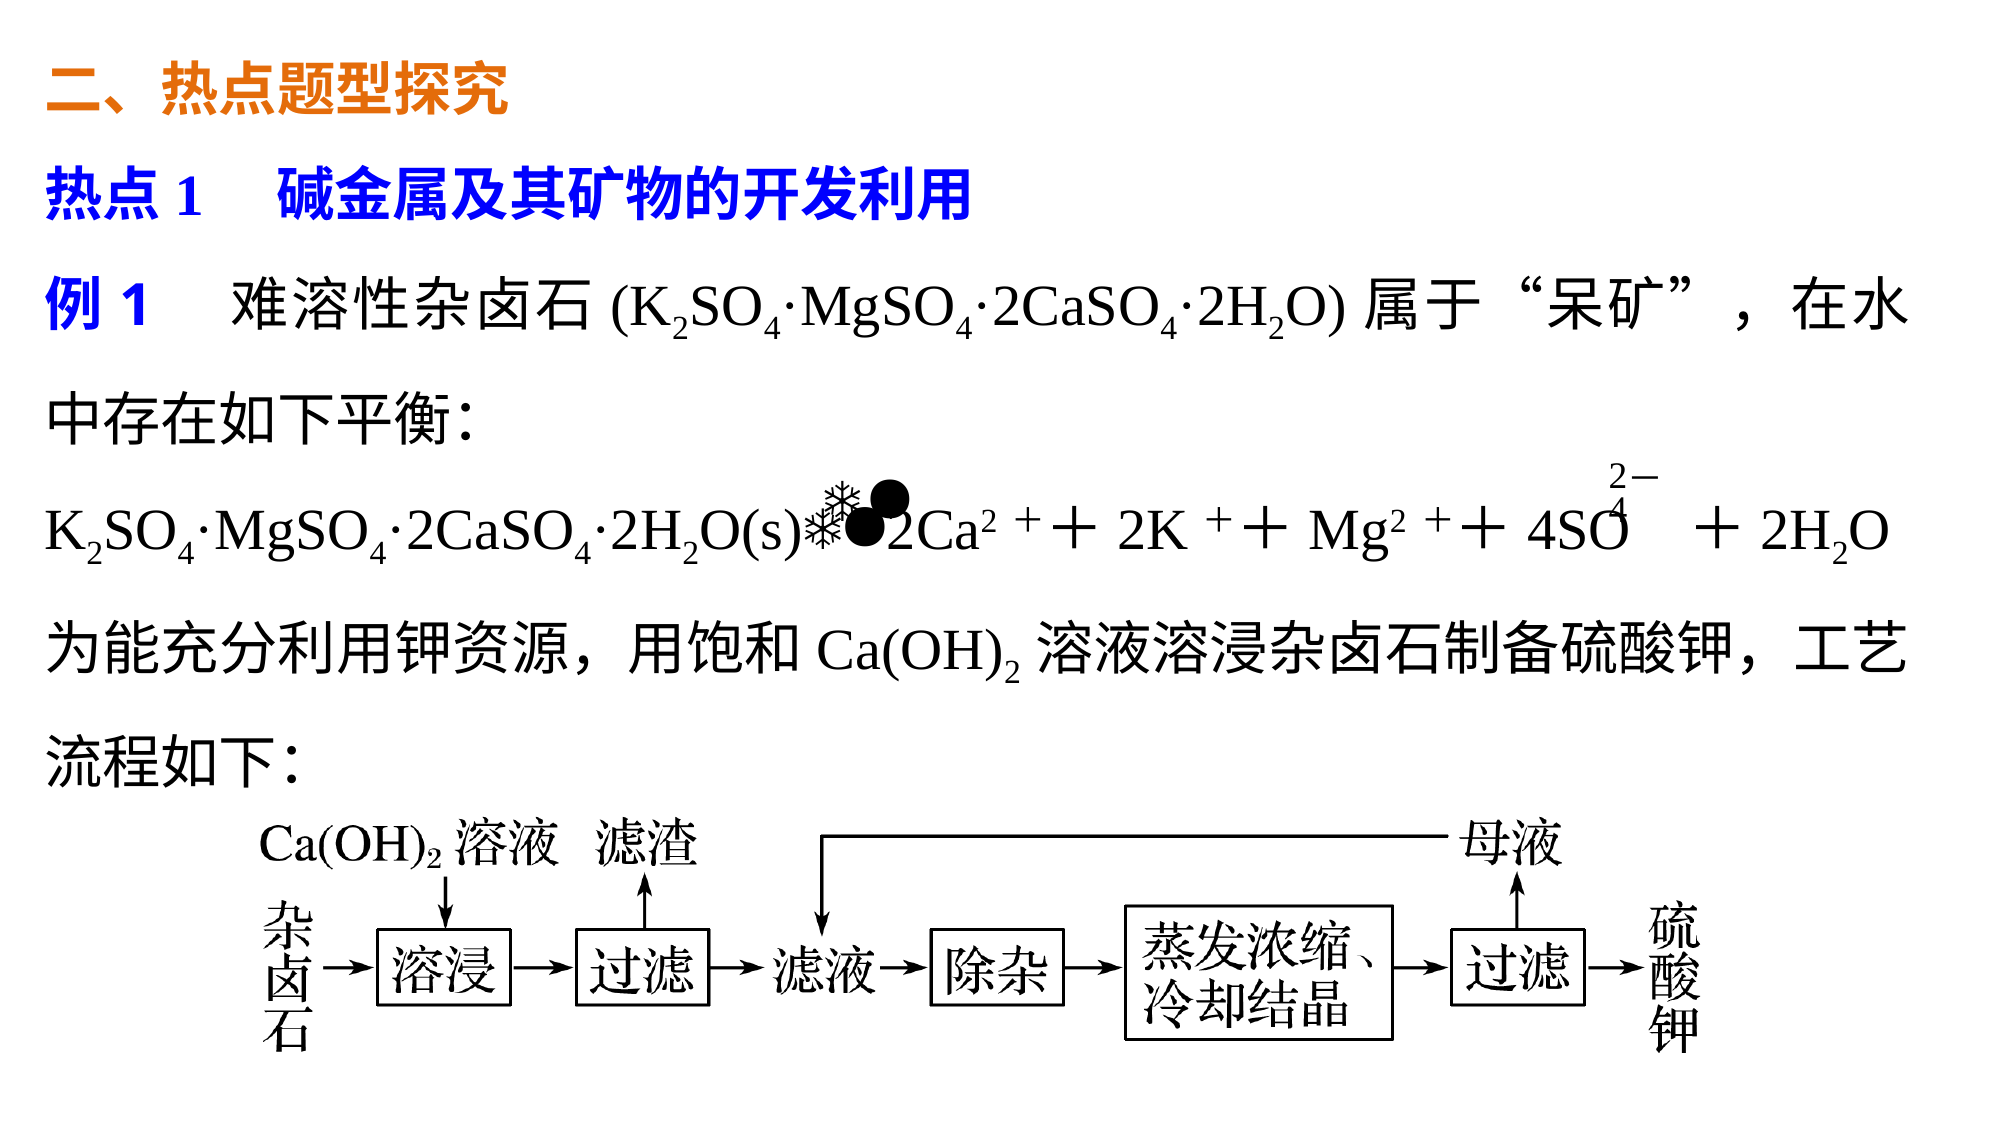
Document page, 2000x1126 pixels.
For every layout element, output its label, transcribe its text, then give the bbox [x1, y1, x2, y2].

text_box 二、热点题型探究 热点1 碱金属及其矿物的开发利用 例1 难溶性杂卤石(K2SO4·MgSO4·2CaSO4·2H2O)属于“呆矿”，在水中存在如下平衡： K2SO4·MgSO4·2CaSO4·2H2O(s)2Ca2＋＋2K＋＋Mg2＋＋4SO ＋2H2O 为能充分利用钾资源，用饱和Ca(OH)2溶液溶浸杂卤石制备硫酸钾，工艺流程如下： [24, 7, 1930, 806]
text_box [822, 450, 946, 555]
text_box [1608, 447, 1706, 551]
picture [243, 798, 1711, 1069]
